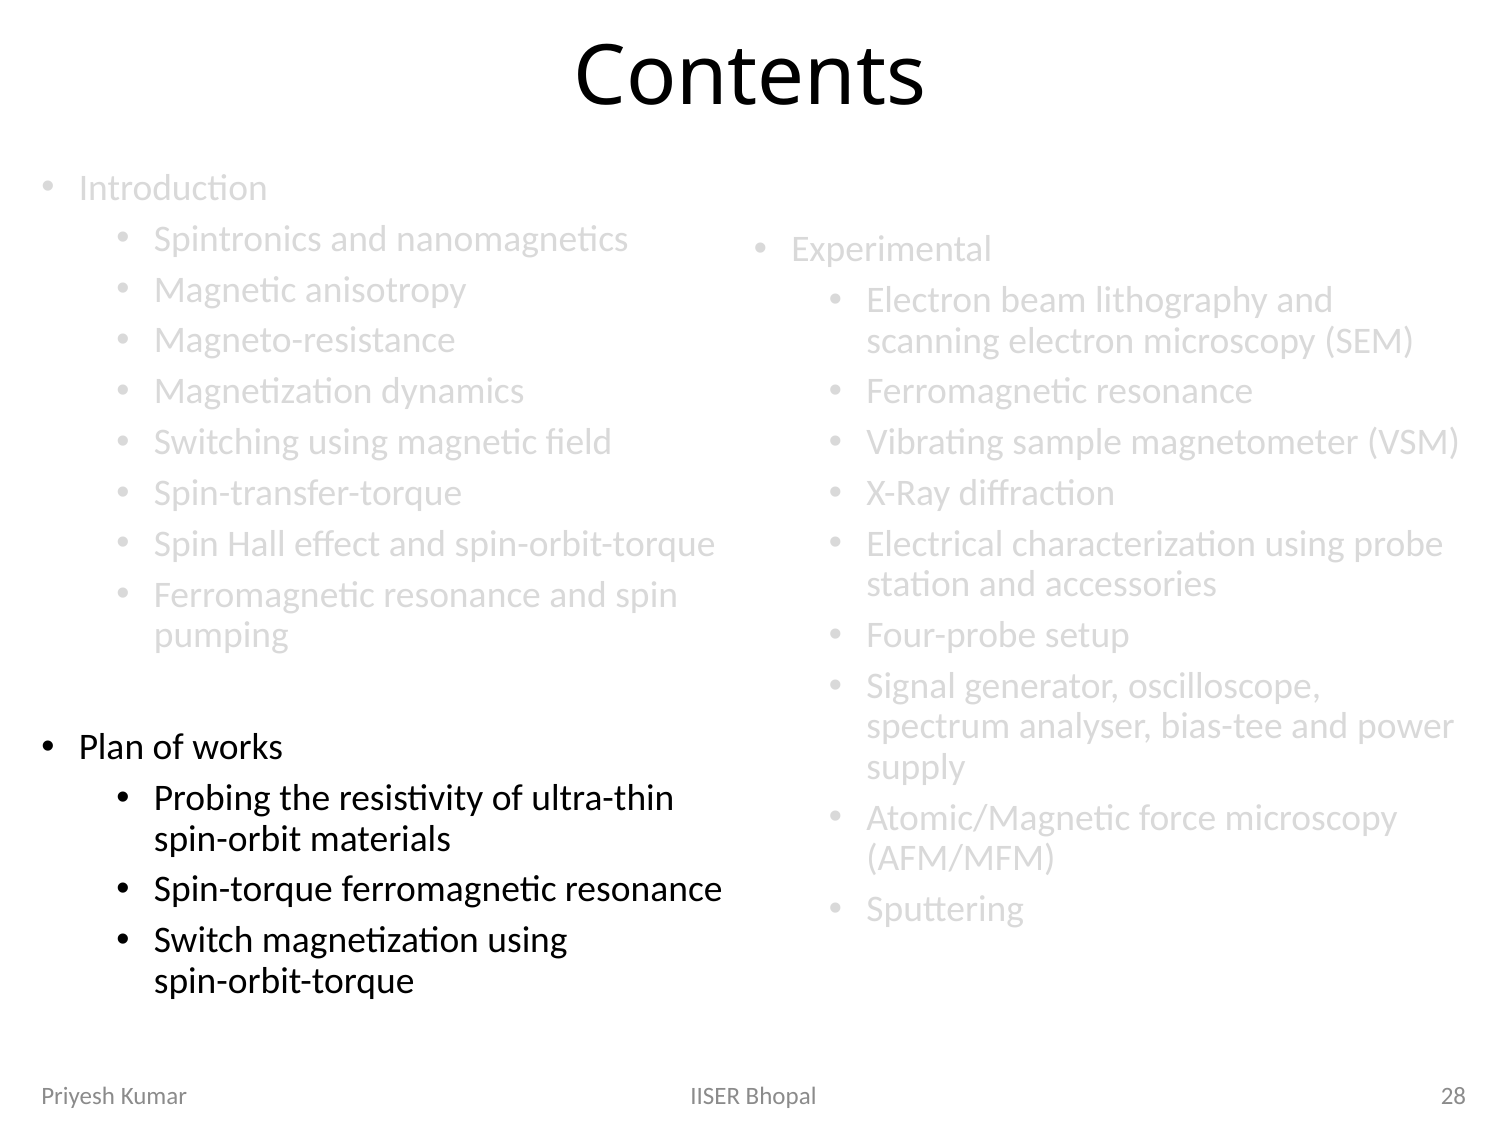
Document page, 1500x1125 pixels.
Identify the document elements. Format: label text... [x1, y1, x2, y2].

title Contents [0, 0, 1500, 157]
footer IISER Bhopal [500, 1064, 1007, 1125]
list Introduction Spintronics and nanomagnetics Magnetic anisotropy Magneto-resistance Magnetization dynamics Switching using magnetic field Spin-transfer-torque Spin Hall effect and spin-orbit-torque Ferromagnetic resonance and spin pumping Plan of works Probing the resistivity of ultra-thin spin-orbit materials Spin-torque ferromagnetic resonance Switch magnetization using spin-orbit-torque Experimental Electron beam lithography and scanning electron microscopy (SEM) Ferromagnetic resonance Vibrating sample magnetometer (VSM) X-Ray diffraction Electrical characterization using probe station and accessories Four-probe setup Signal generator, oscilloscope, spectrum analyser, bias-tee and power supply Atomic/Magnetic force microscopy (AFM/MFM) Sputtering [26, 160, 1482, 1065]
slide_number Priyesh Kumar [26, 1065, 364, 1125]
slide_number 28 [1143, 1065, 1482, 1125]
